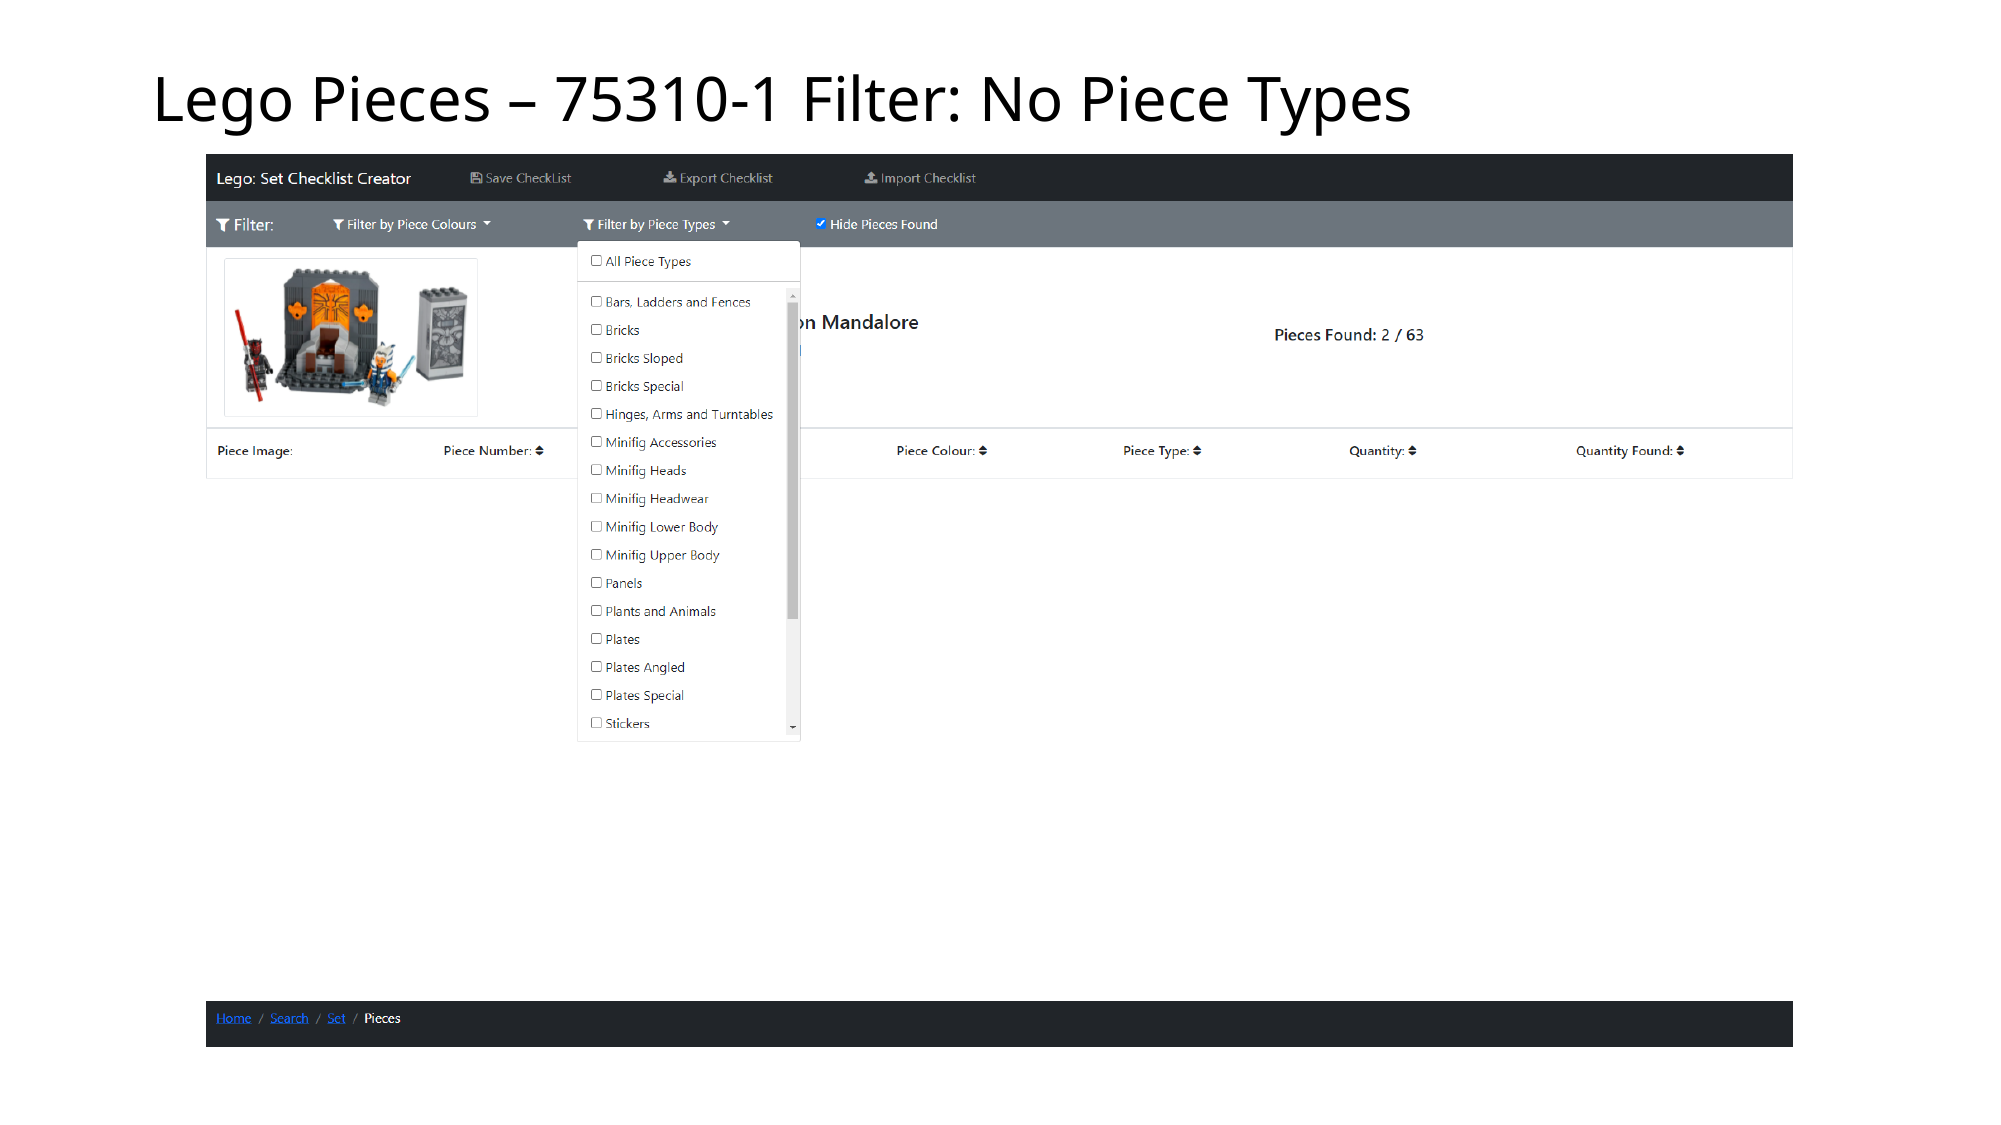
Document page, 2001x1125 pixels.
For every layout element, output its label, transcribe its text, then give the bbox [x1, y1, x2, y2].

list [206, 154, 1793, 1047]
title Lego Pieces – 75310-1 Filter: No Piece Types [137, 59, 1863, 143]
